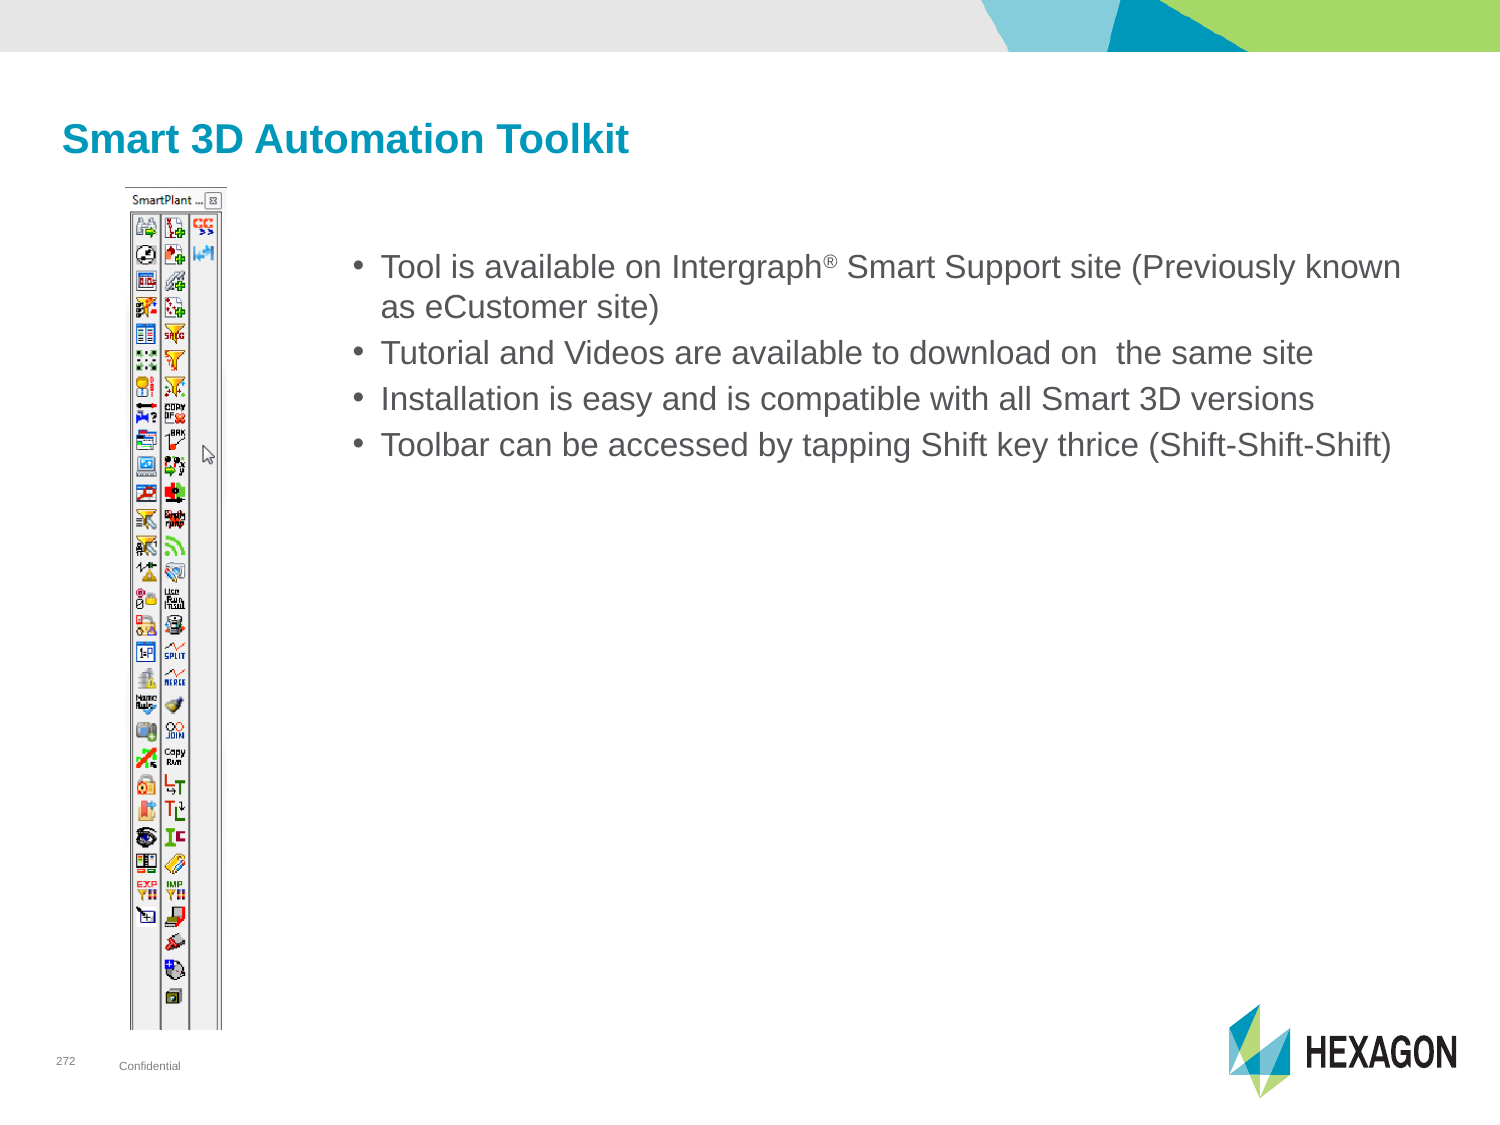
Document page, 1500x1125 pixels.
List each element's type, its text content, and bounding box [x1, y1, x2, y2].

picture [1162, 0, 1500, 52]
picture [124, 187, 227, 1030]
title Smart 3D Automation Toolkit [46, 106, 1456, 188]
list Tool is available on Intergraph® Smart Support site (Previously known as eCustomer site) Tutorial and Videos are available to download on the same site Installation is easy and is compatible with all Smart 3D versions Toolbar can be accessed by tapping Shift key thrice (Shift-Shift-Shift) [337, 237, 1455, 971]
picture [0, 0, 1119, 52]
